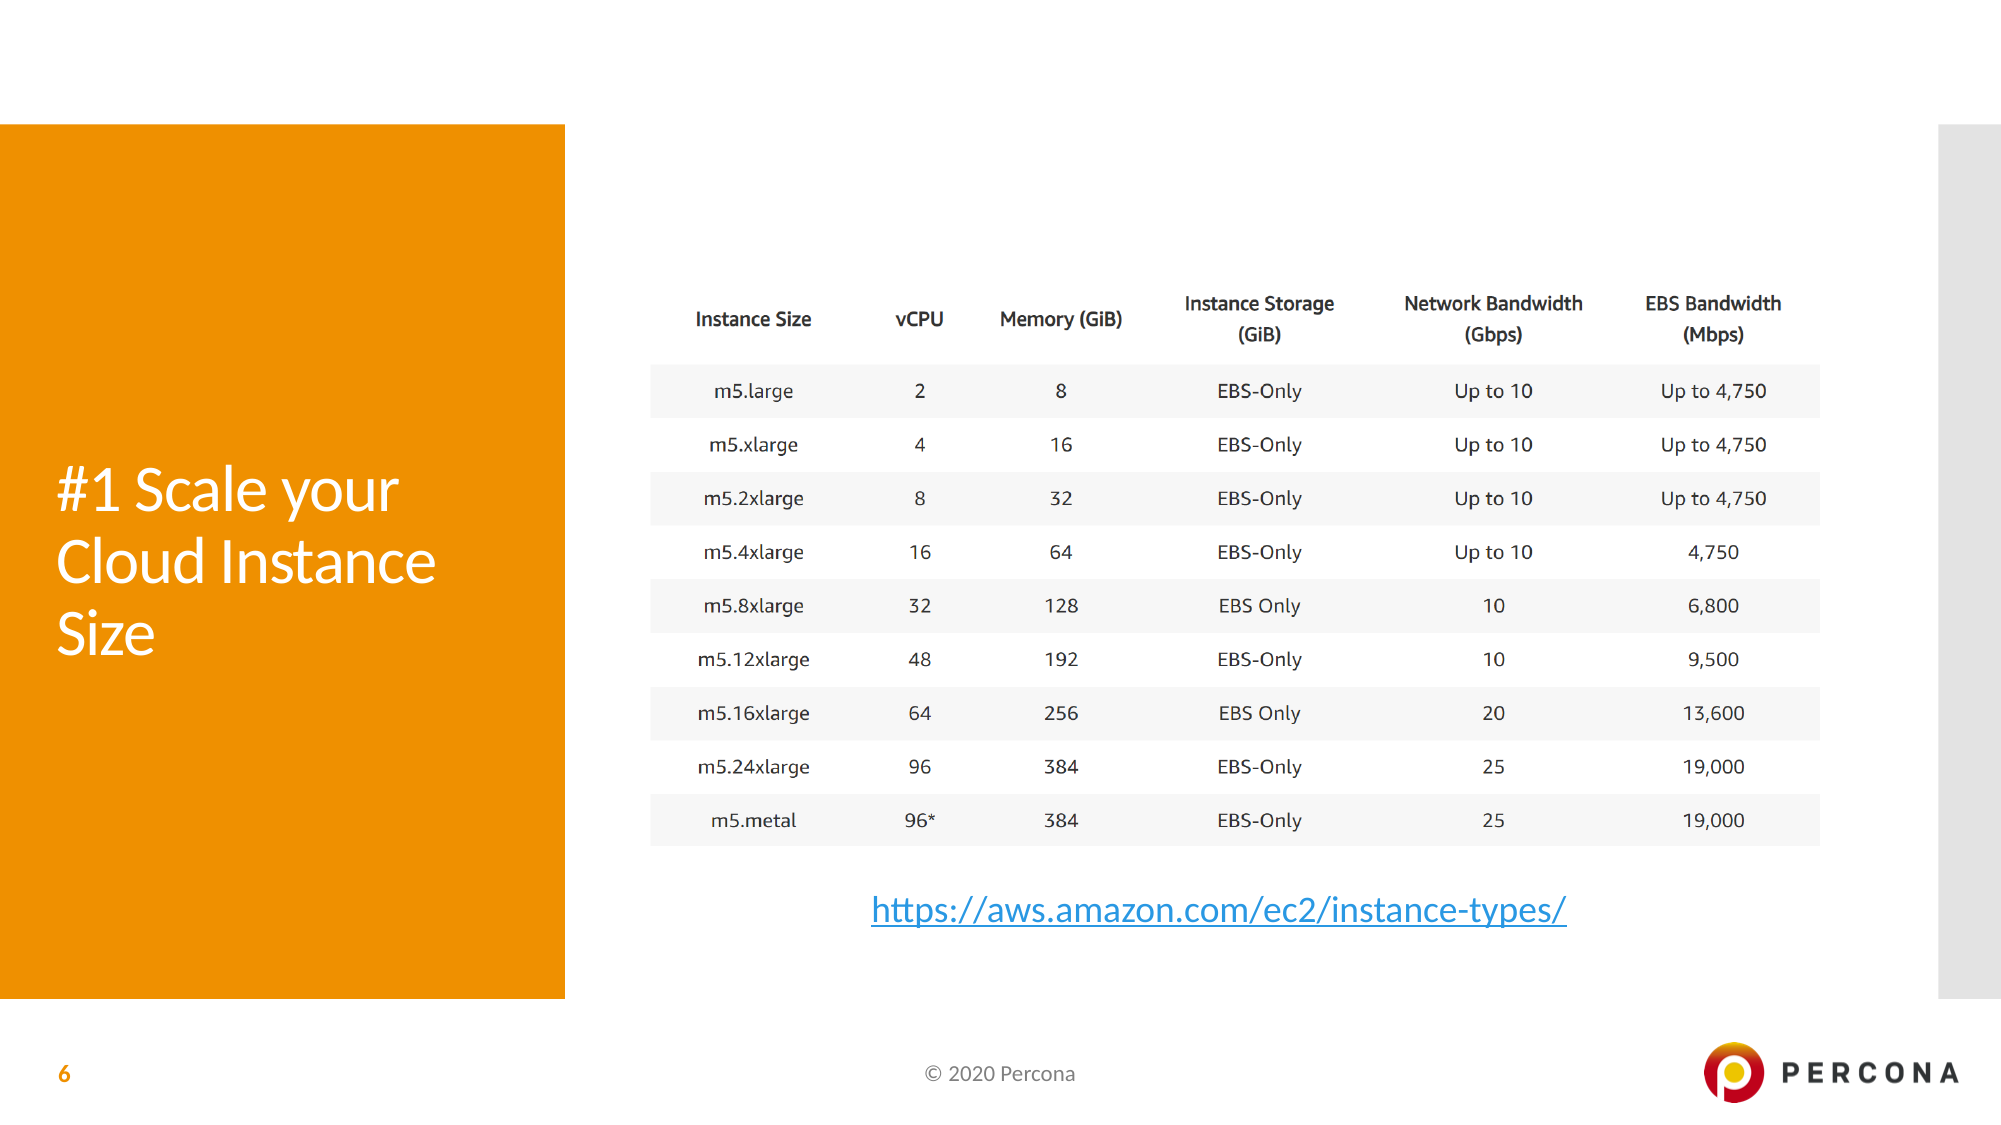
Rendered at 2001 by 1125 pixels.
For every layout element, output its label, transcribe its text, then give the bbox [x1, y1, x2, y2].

picture [1704, 1042, 1959, 1103]
title #1 Scale your Cloud Instance Size [41, 184, 525, 940]
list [634, 277, 1835, 846]
text_box https://aws.amazon.com/ec2/instance-types/ [856, 877, 1640, 937]
slide_number 6 [43, 1042, 295, 1103]
footer © 2020 Percona [399, 1042, 1600, 1103]
